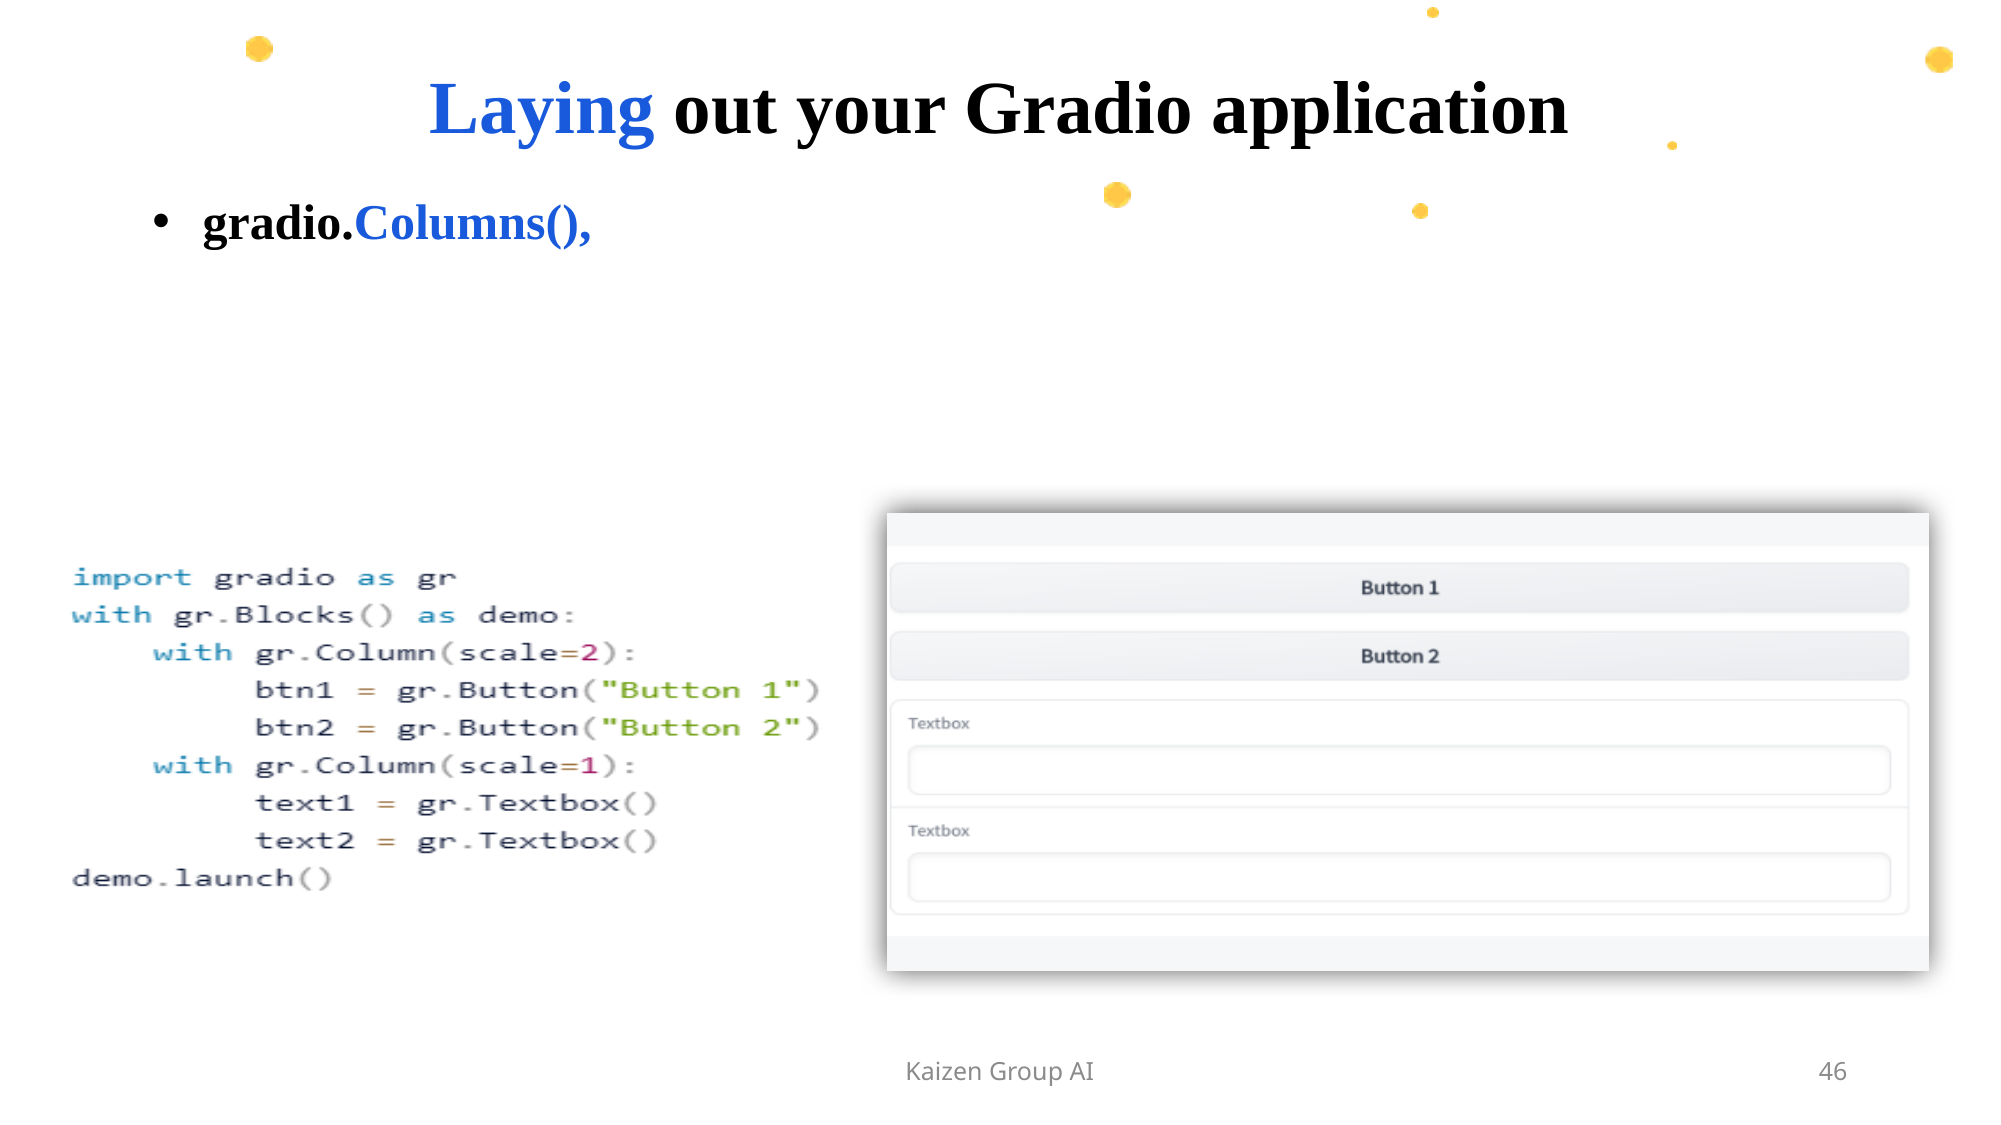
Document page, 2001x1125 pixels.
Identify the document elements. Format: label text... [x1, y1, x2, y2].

picture [1104, 182, 1131, 208]
picture [1667, 141, 1677, 150]
list gradio.Columns(), [137, 916, 1863, 1014]
footer Kaizen Group AI [662, 1042, 1338, 1103]
picture [246, 36, 273, 62]
slide_number 46 [1412, 1042, 1863, 1103]
list gradio.Columns(), [137, 188, 1863, 532]
picture [1427, 6, 1439, 18]
picture [1925, 46, 1953, 73]
picture [41, 513, 1929, 971]
title Laying out your Gradio application [137, 59, 1863, 160]
picture [1412, 203, 1428, 219]
